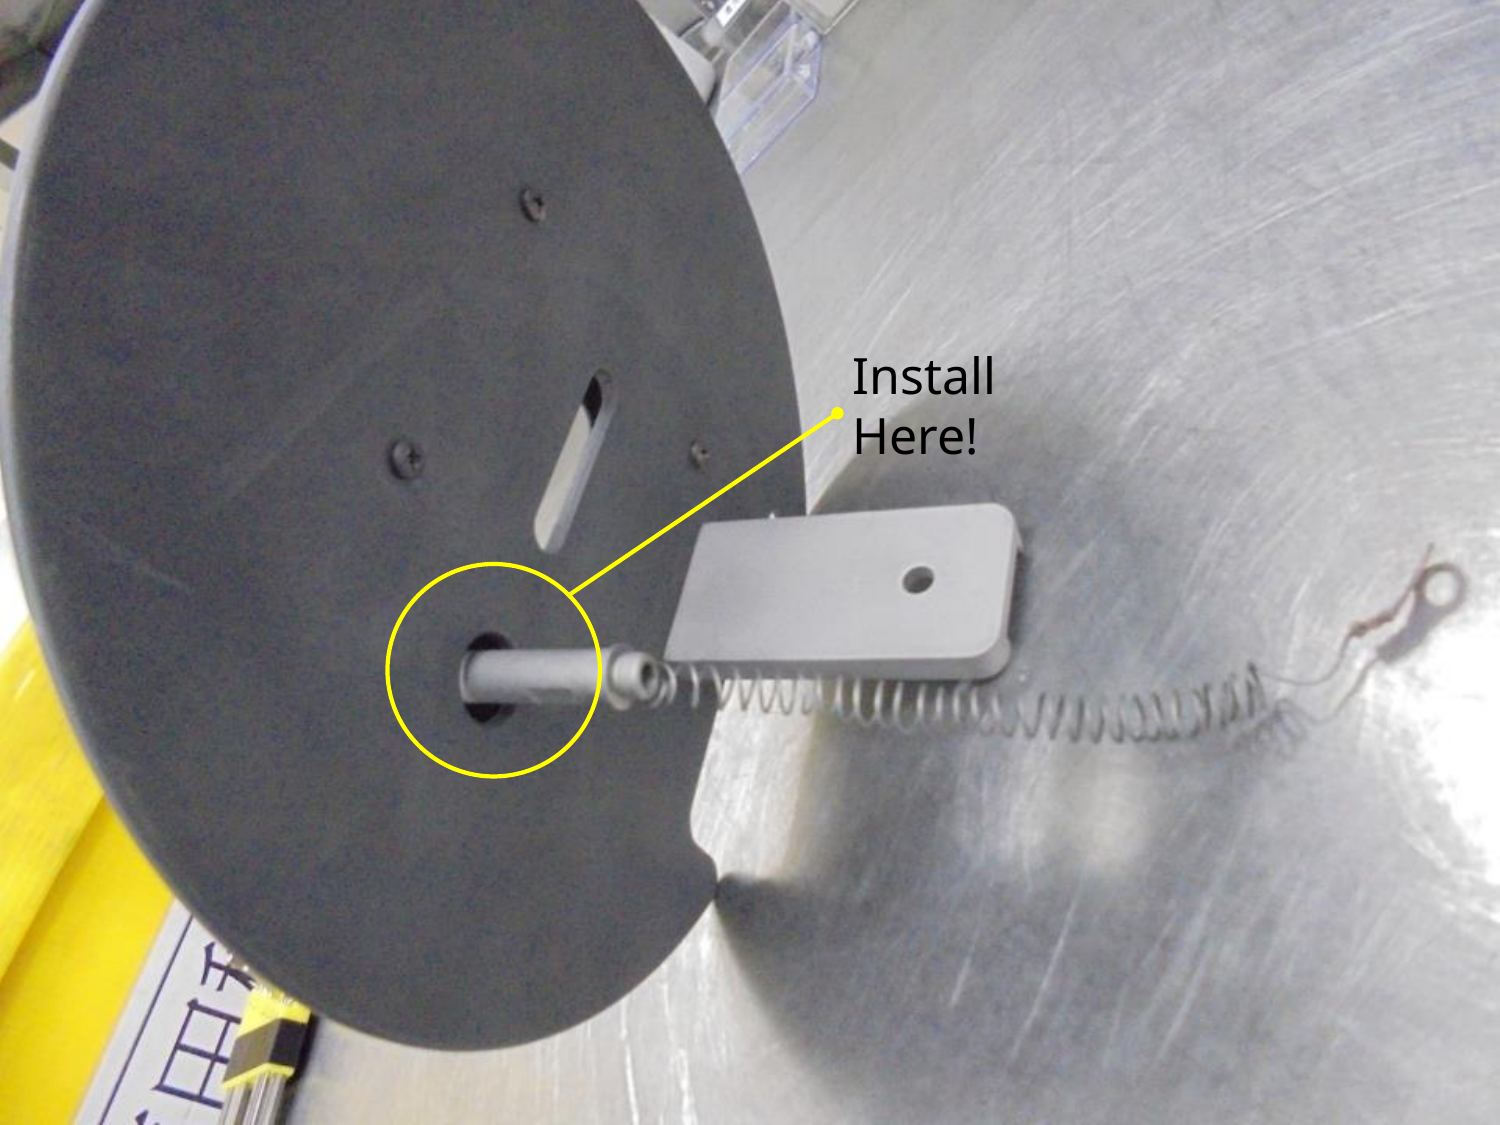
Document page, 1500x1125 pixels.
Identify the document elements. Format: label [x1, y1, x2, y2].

picture [0, 0, 1500, 1125]
text_box [568, 412, 838, 596]
